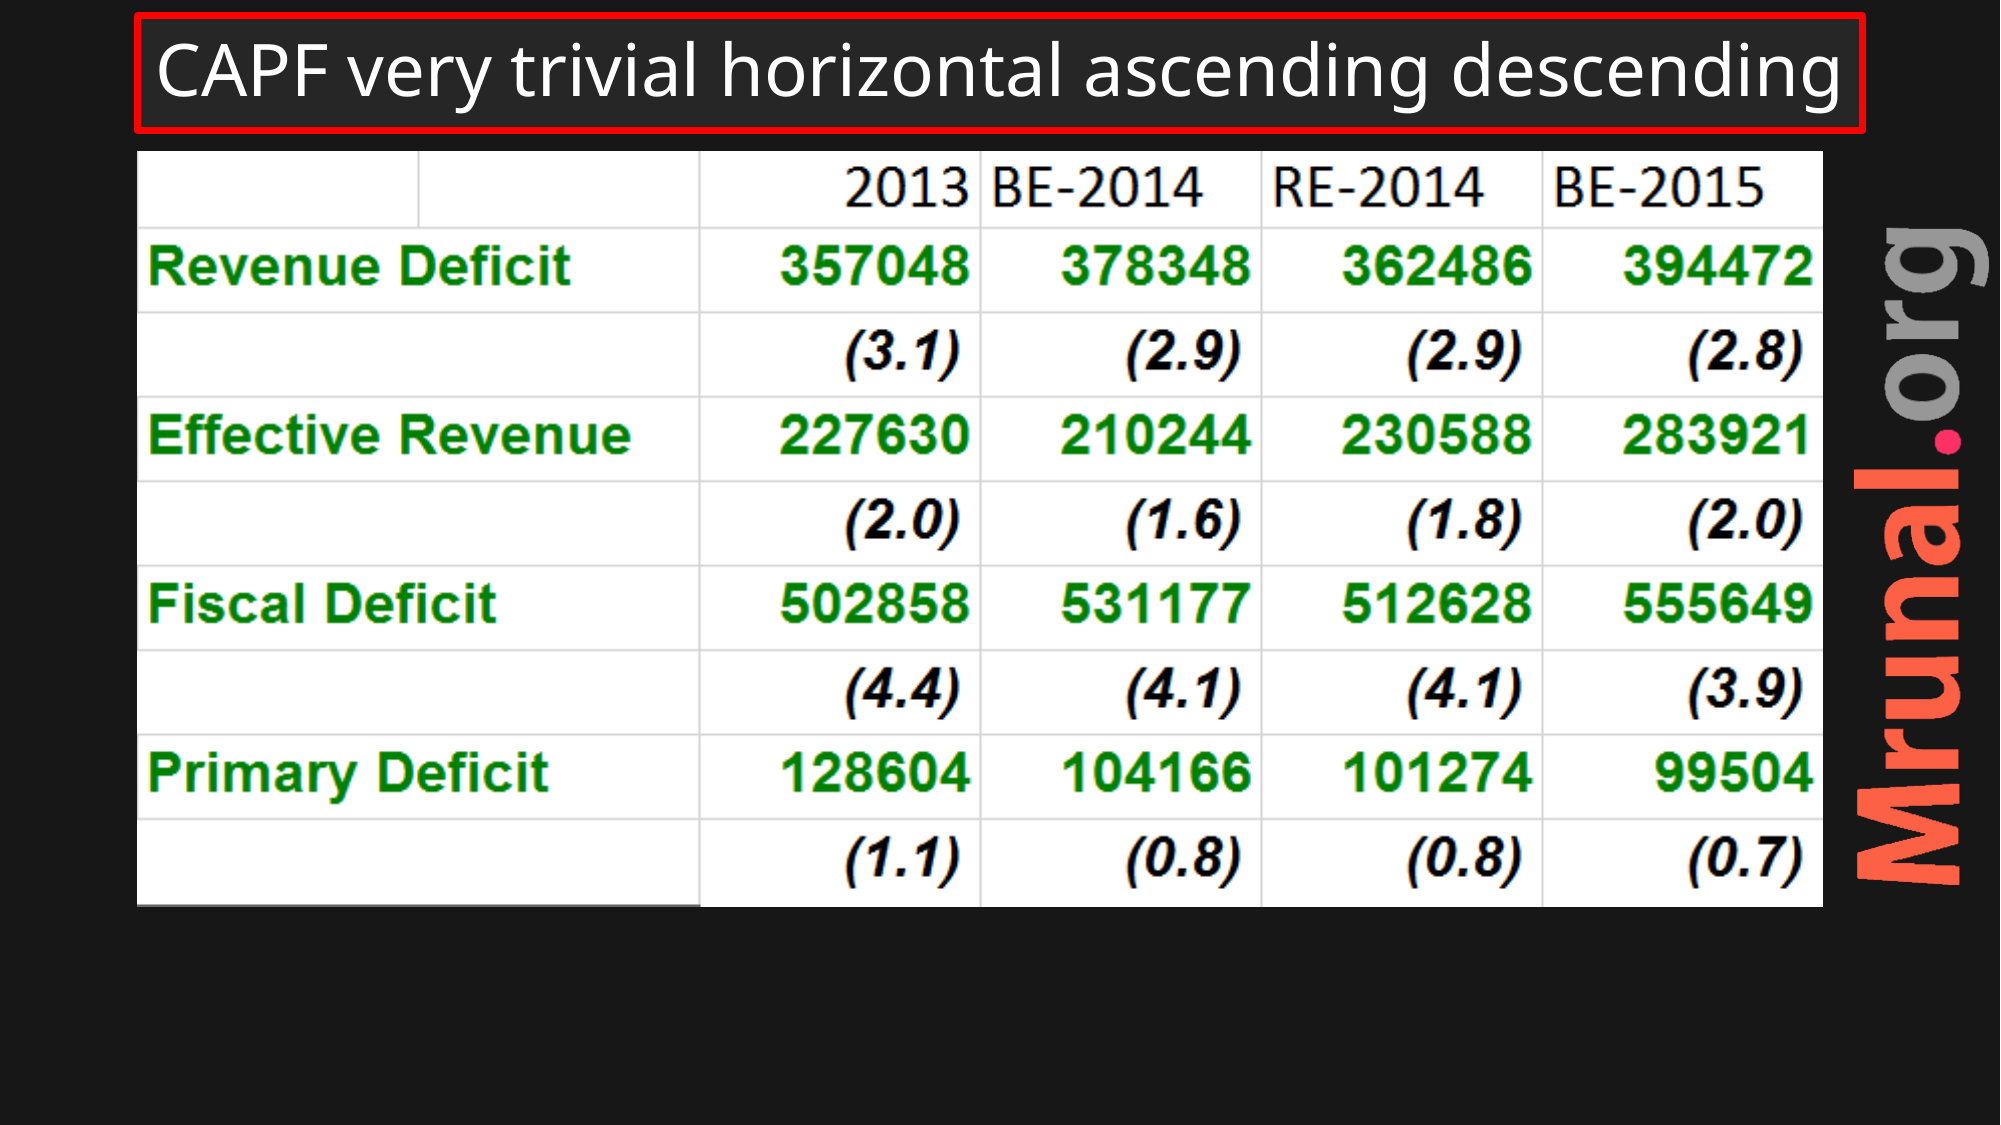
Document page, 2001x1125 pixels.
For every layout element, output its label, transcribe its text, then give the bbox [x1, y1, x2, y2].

title CAPF very trivial horizontal ascending descending [134, 12, 1866, 134]
picture [1832, 223, 2000, 894]
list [137, 151, 1824, 907]
